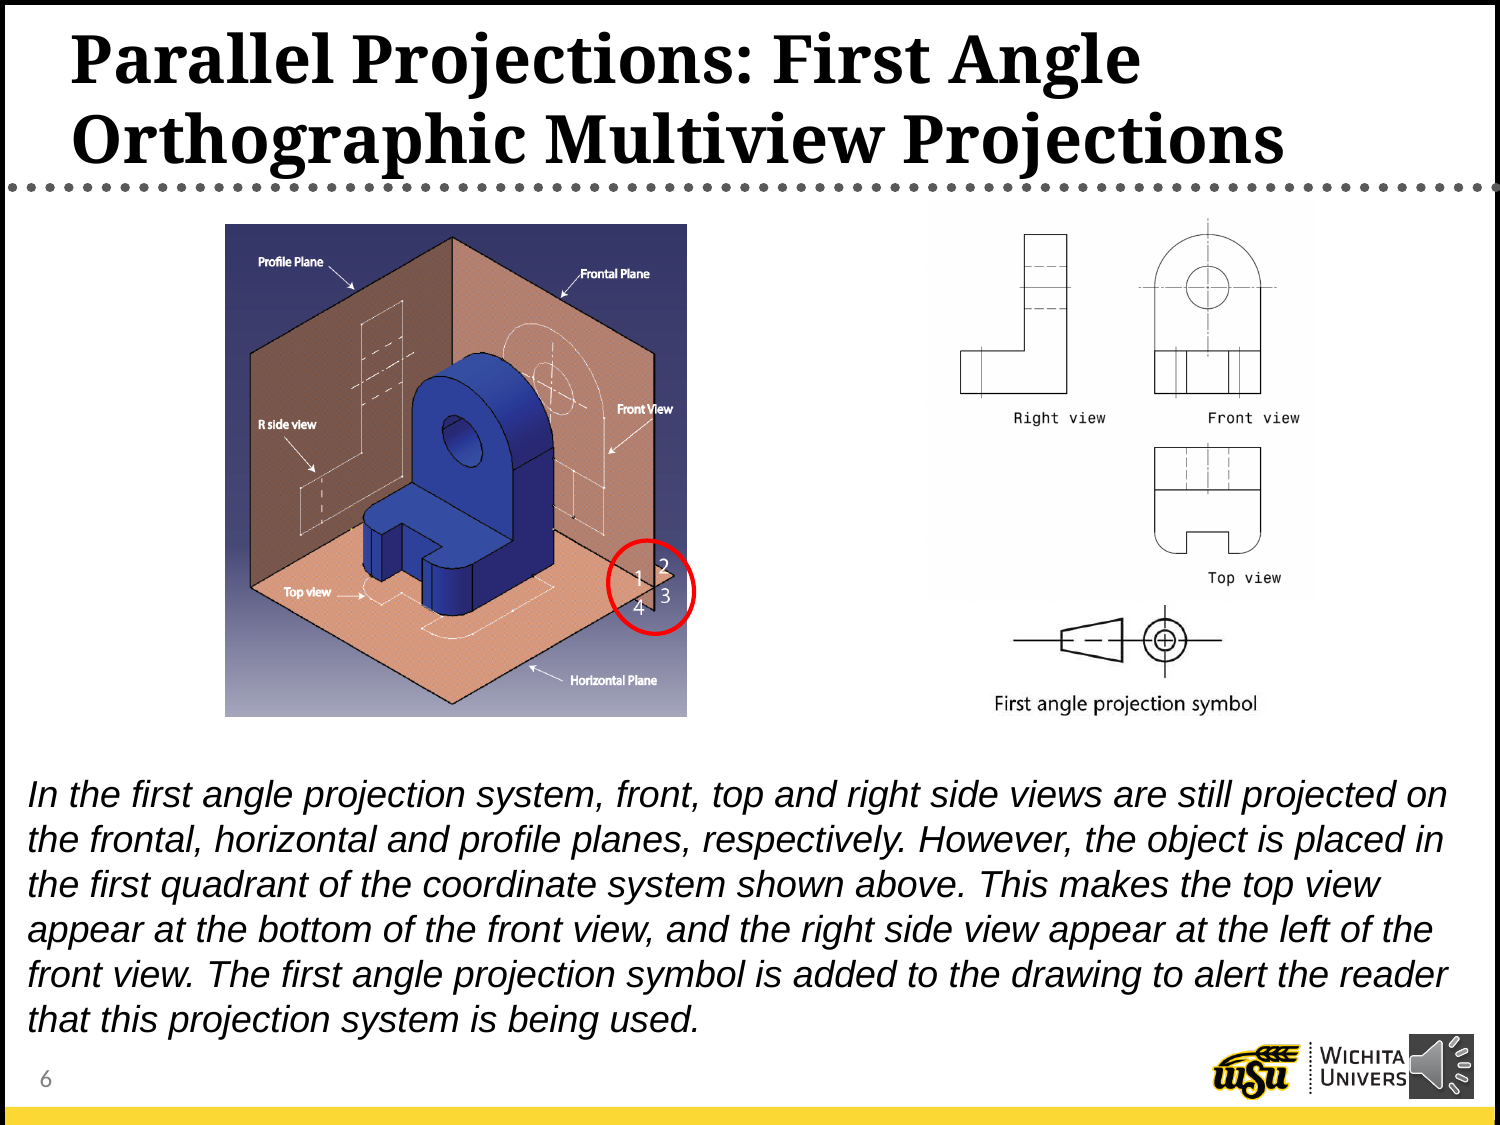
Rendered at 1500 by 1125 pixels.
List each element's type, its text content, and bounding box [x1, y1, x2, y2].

picture [1212, 1033, 1476, 1101]
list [954, 606, 1286, 737]
picture [917, 200, 1323, 605]
title Parallel Projections: First Angle Orthographic Multiview Projections [55, 44, 1451, 185]
picture [224, 224, 687, 717]
text_box In the first angle projection system, front, top and right side views are still projected on the frontal, horizontal and profile planes, respectively. However, the object is placed in the first quadrant of the coordinate system shown above. This makes the top view appear at the bottom of the front view, and the right side view appear at the left of the front view. The first angle projection symbol is added to the drawing to alert the reader that this projection system is being used. [12, 762, 1475, 1047]
text_box [690, 566, 697, 616]
